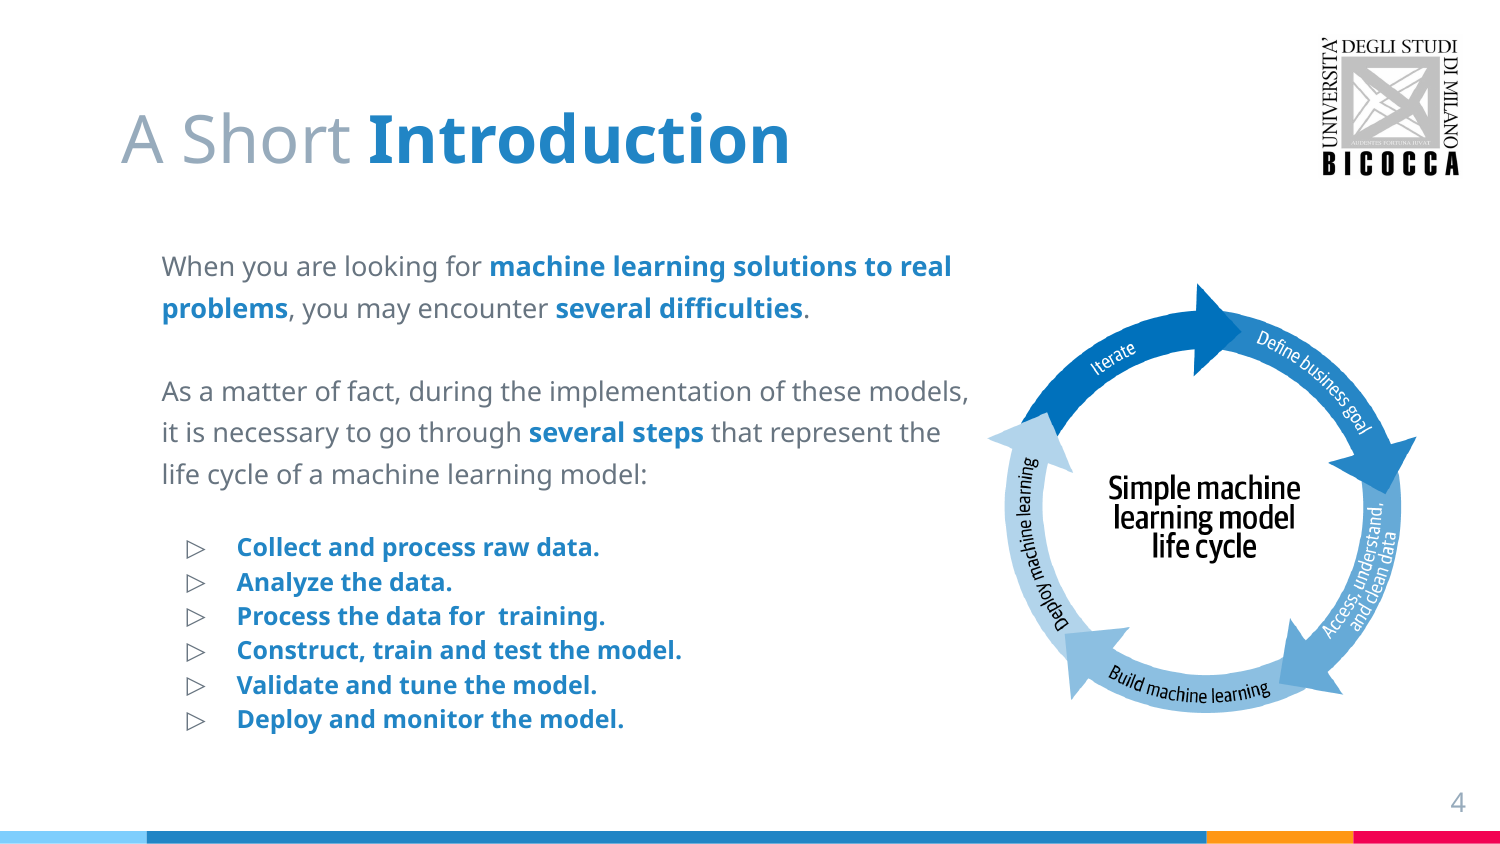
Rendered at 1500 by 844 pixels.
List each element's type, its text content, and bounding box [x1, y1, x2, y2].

list When you are looking for machine learning solutions to real problems, you may encounter several difficulties. As a matter of fact, during the implementation of these models, it is necessary to go through several steps that represent the life cycle of a machine learning model: Collect and process raw data. Analyze the data. Process the data for training. Construct, train and test the model. Validate and tune the model. Deploy and monitor the model. [146, 225, 1003, 809]
slide_number ‹#› [1391, 770, 1482, 822]
picture [986, 283, 1417, 714]
title A Short Introduction [0, 50, 988, 192]
picture [1317, 34, 1463, 180]
